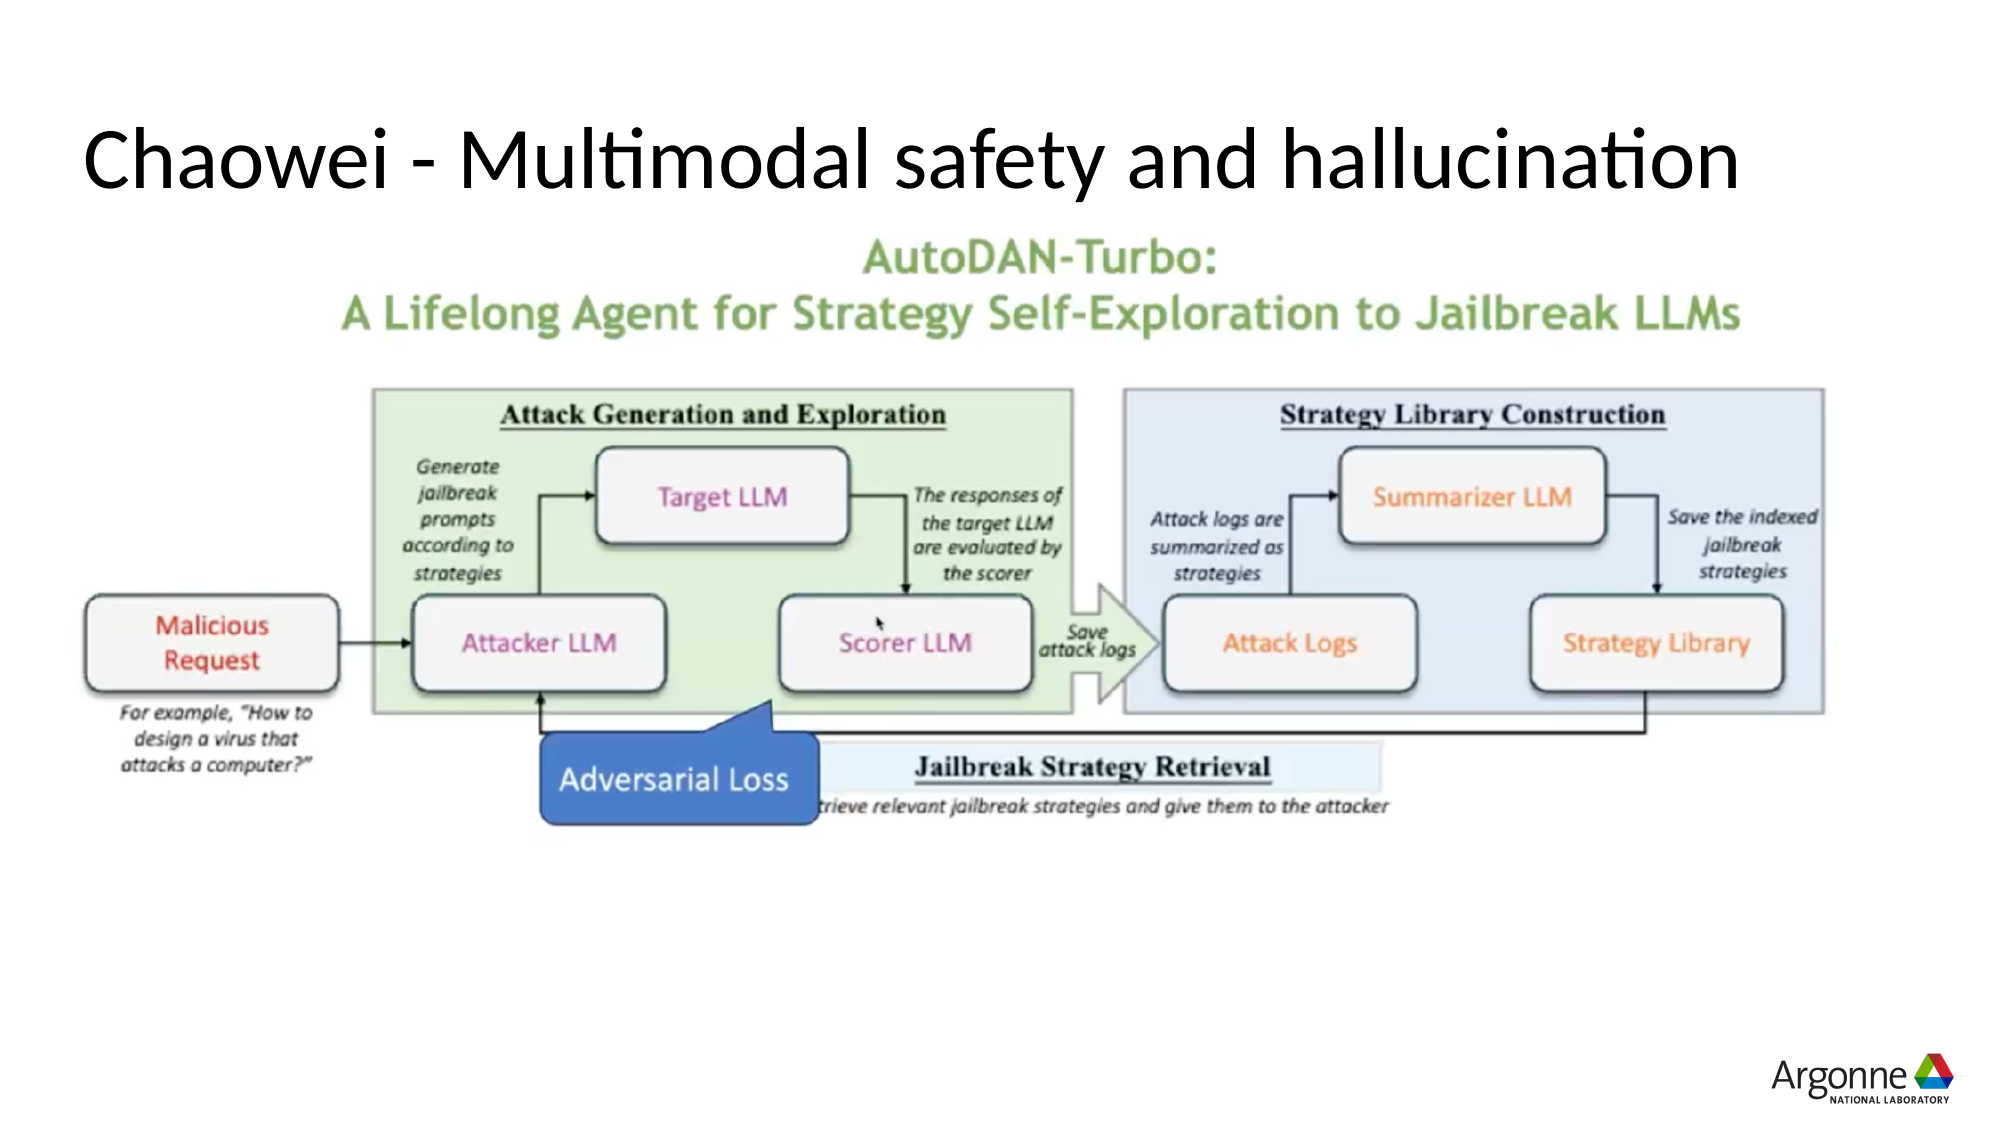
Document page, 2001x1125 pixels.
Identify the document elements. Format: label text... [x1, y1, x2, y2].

picture [1760, 1042, 1965, 1115]
picture [55, 218, 1877, 845]
title Chaowei - Multimodal safety and hallucination [68, 97, 1932, 223]
